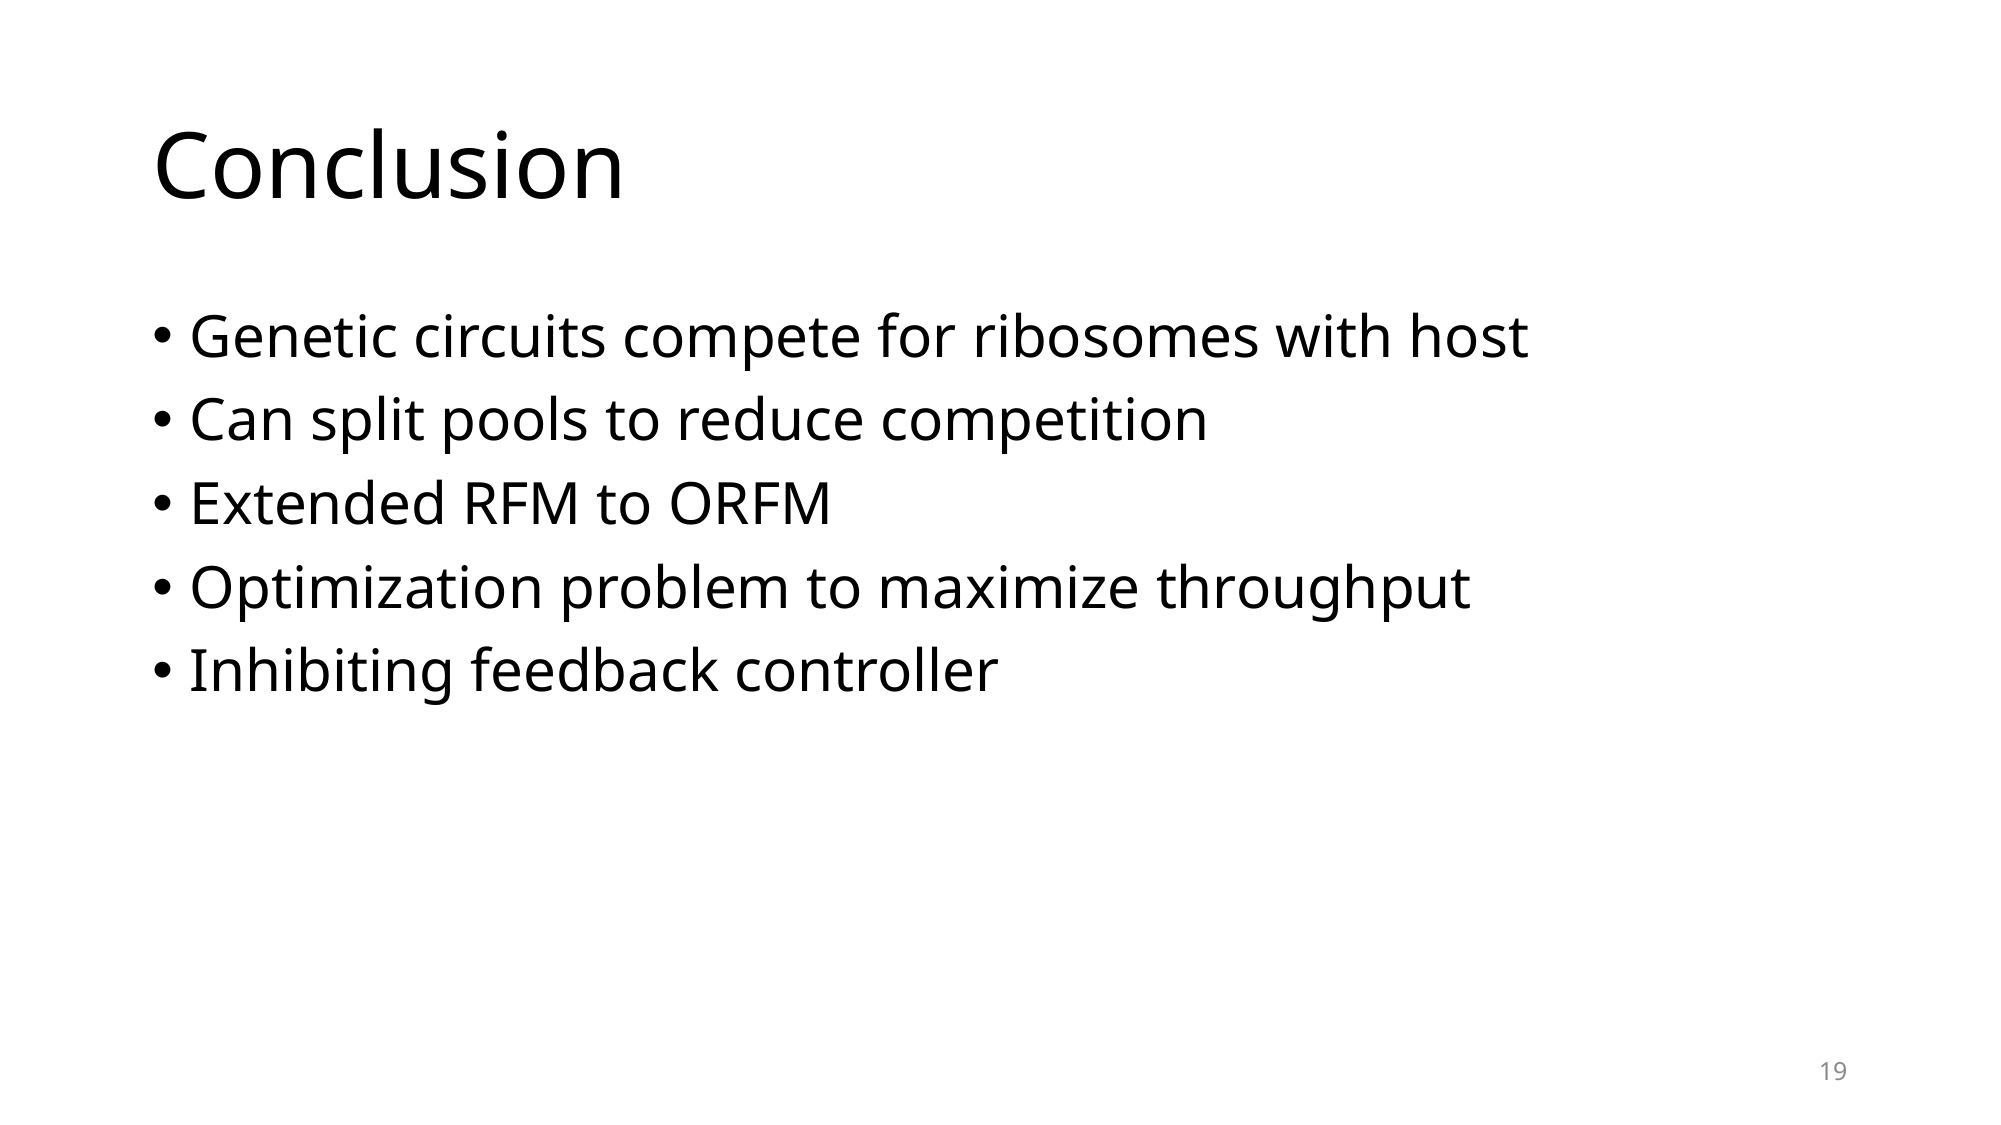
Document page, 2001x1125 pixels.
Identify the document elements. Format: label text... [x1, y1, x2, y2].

title Conclusion [137, 59, 1863, 278]
list Genetic circuits compete for ribosomes with host Can split pools to reduce competition Extended RFM to ORFM Optimization problem to maximize throughput Inhibiting feedback controller [137, 299, 1863, 1014]
slide_number 19 [1412, 1042, 1863, 1103]
